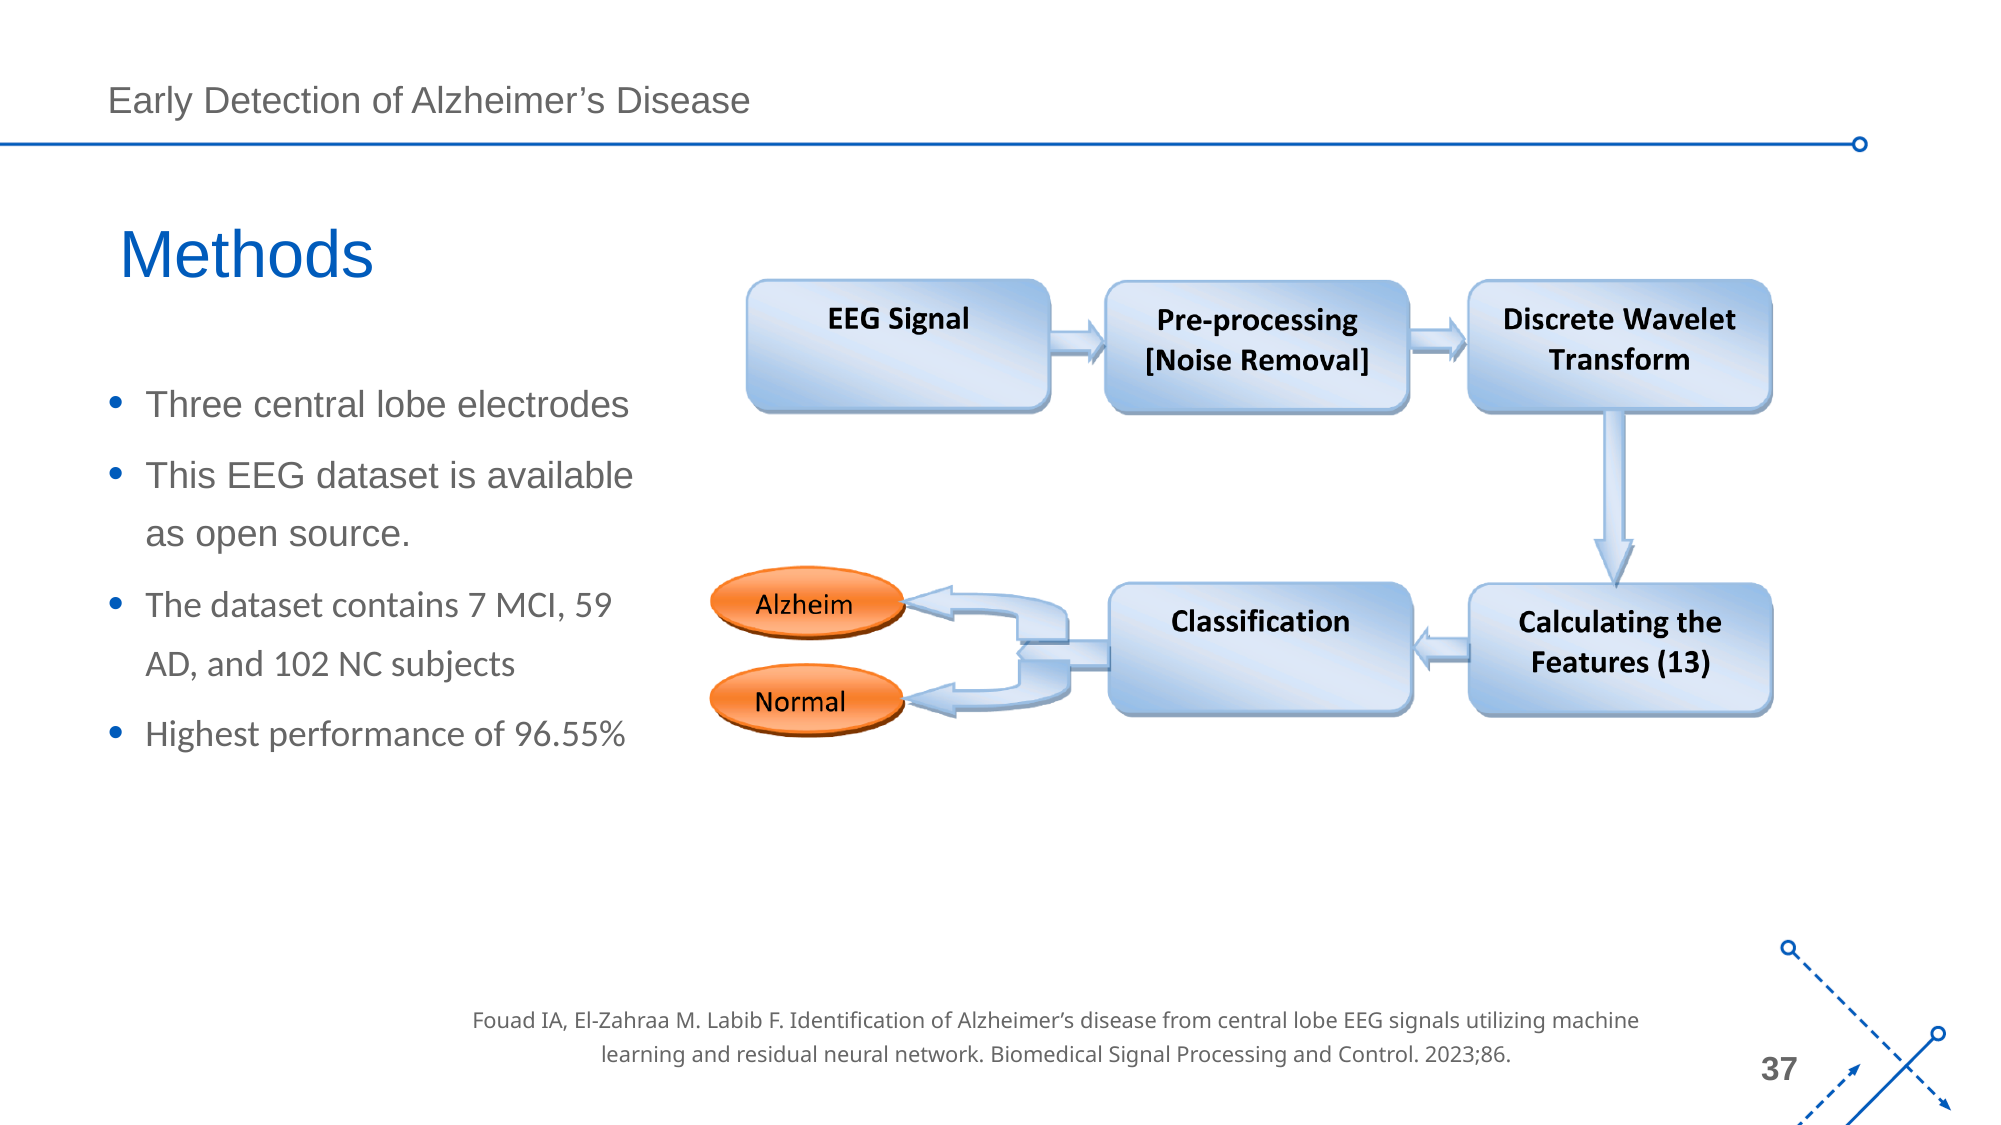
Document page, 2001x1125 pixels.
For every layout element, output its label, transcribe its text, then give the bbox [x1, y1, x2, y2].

text_box Fouad IA, El-Zahraa M. Labib F. Identification of Alzheimer’s disease from central lobe EEG signals utilizing machine learning and residual neural network. Biomedical Signal Processing and Control. 2023;86. [449, 991, 1665, 1083]
list Three central lobe electrodes This EEG dataset is available as open source. The dataset contains 7 MCI, 59 AD, and 102 NC subjects Highest performance of 96.55% [93, 358, 673, 925]
picture [0, 0, 2001, 1125]
title Methods [104, 211, 1665, 299]
